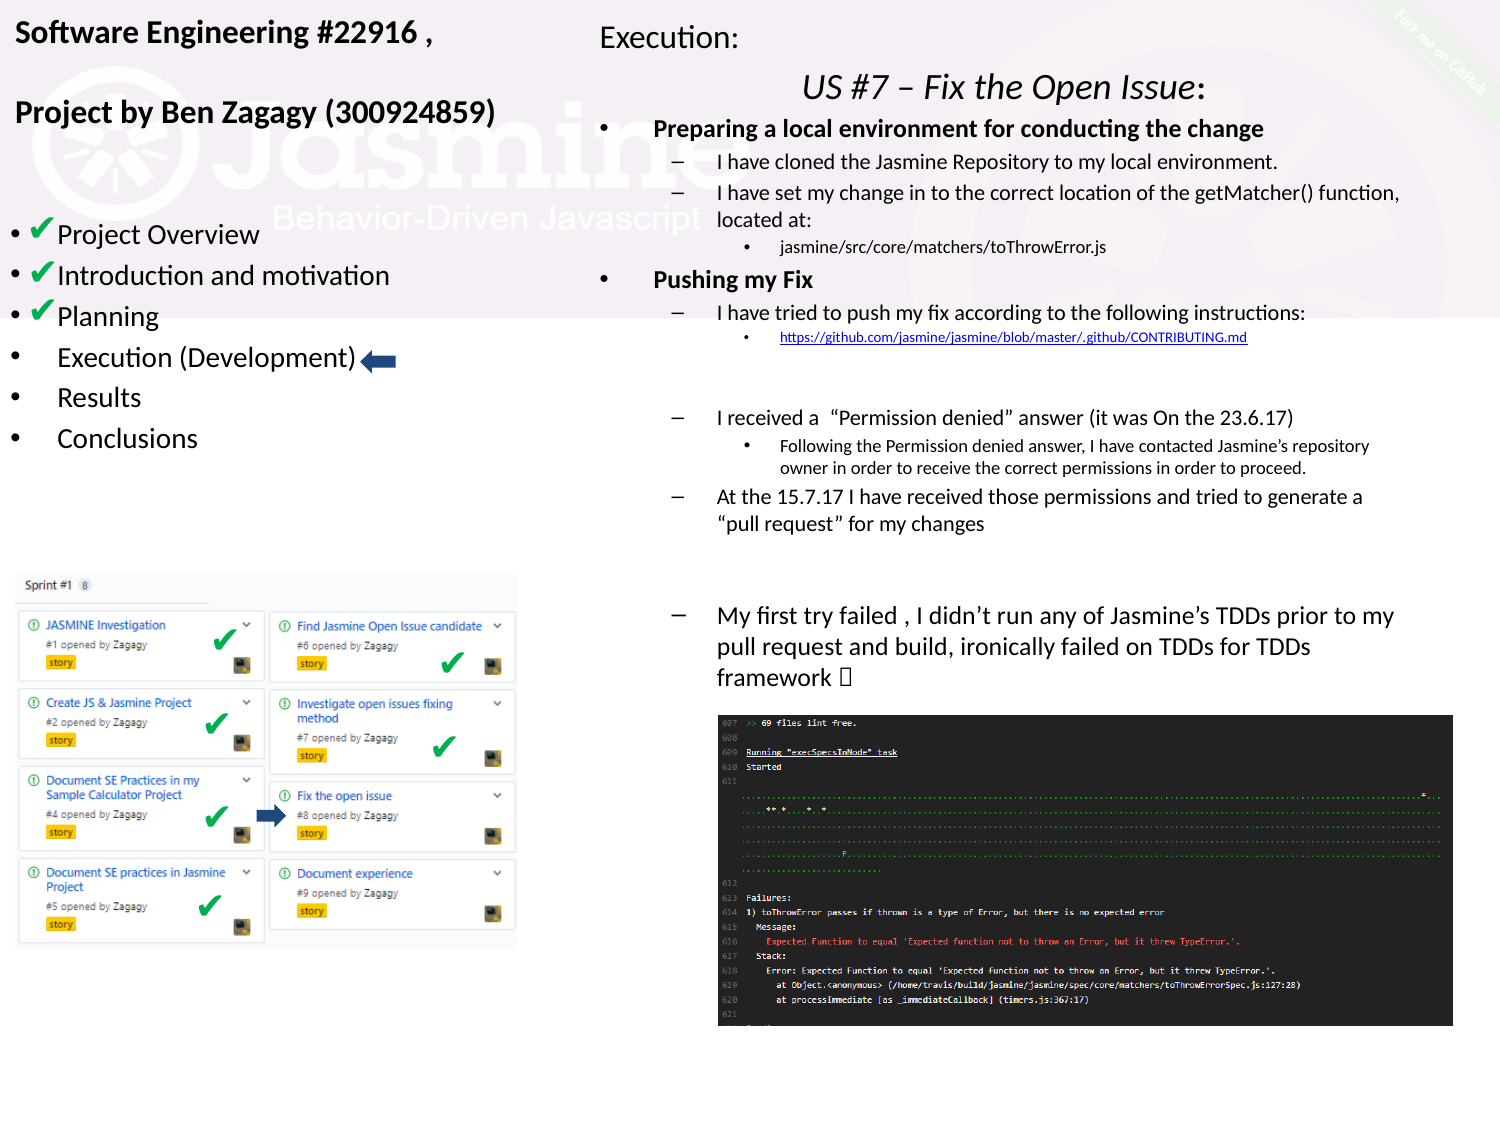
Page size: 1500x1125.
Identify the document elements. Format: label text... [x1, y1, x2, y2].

picture [14, 574, 518, 951]
text_box [358, 347, 398, 376]
picture [718, 715, 1453, 1026]
title Software Engineering #22916 , Project by Ben Zagagy (300924859) [0, 0, 585, 138]
text_box ✔ [12, 278, 74, 339]
text_box ✔ [11, 196, 74, 256]
list Project Overview Introduction and motivation Planning Execution (Development) Results Conclusions [0, 208, 489, 978]
text_box ✔ [12, 240, 74, 278]
list Execution: US #7 – Fix the Open Issue: Preparing a local environment for conducting the change I have cloned the Jasmine Repository to my local environment. I have set my change in to the correct location of the getMatcher() function, located at: jasmine/src/core/matchers/toThrowError.js Pushing my Fix I have tried to push my fix according to the following instructions: https://github.com/jasmine/jasmine/blob/master/.github/CONTRIBUTING.md I received a “Permission denied” answer (it was On the 23.6.17) Following the Permission denied answer, I have contacted Jasmine’s repository owner in order to receive the correct permissions in order to proceed. At the 15.7.17 I have received those permissions and tried to generate a “pull request” for my changes My first try failed , I didn’t run any of Jasmine’s TDDs prior to my pull request and build, ironically failed on TDDs for TDDs framework  [584, 7, 1424, 1094]
